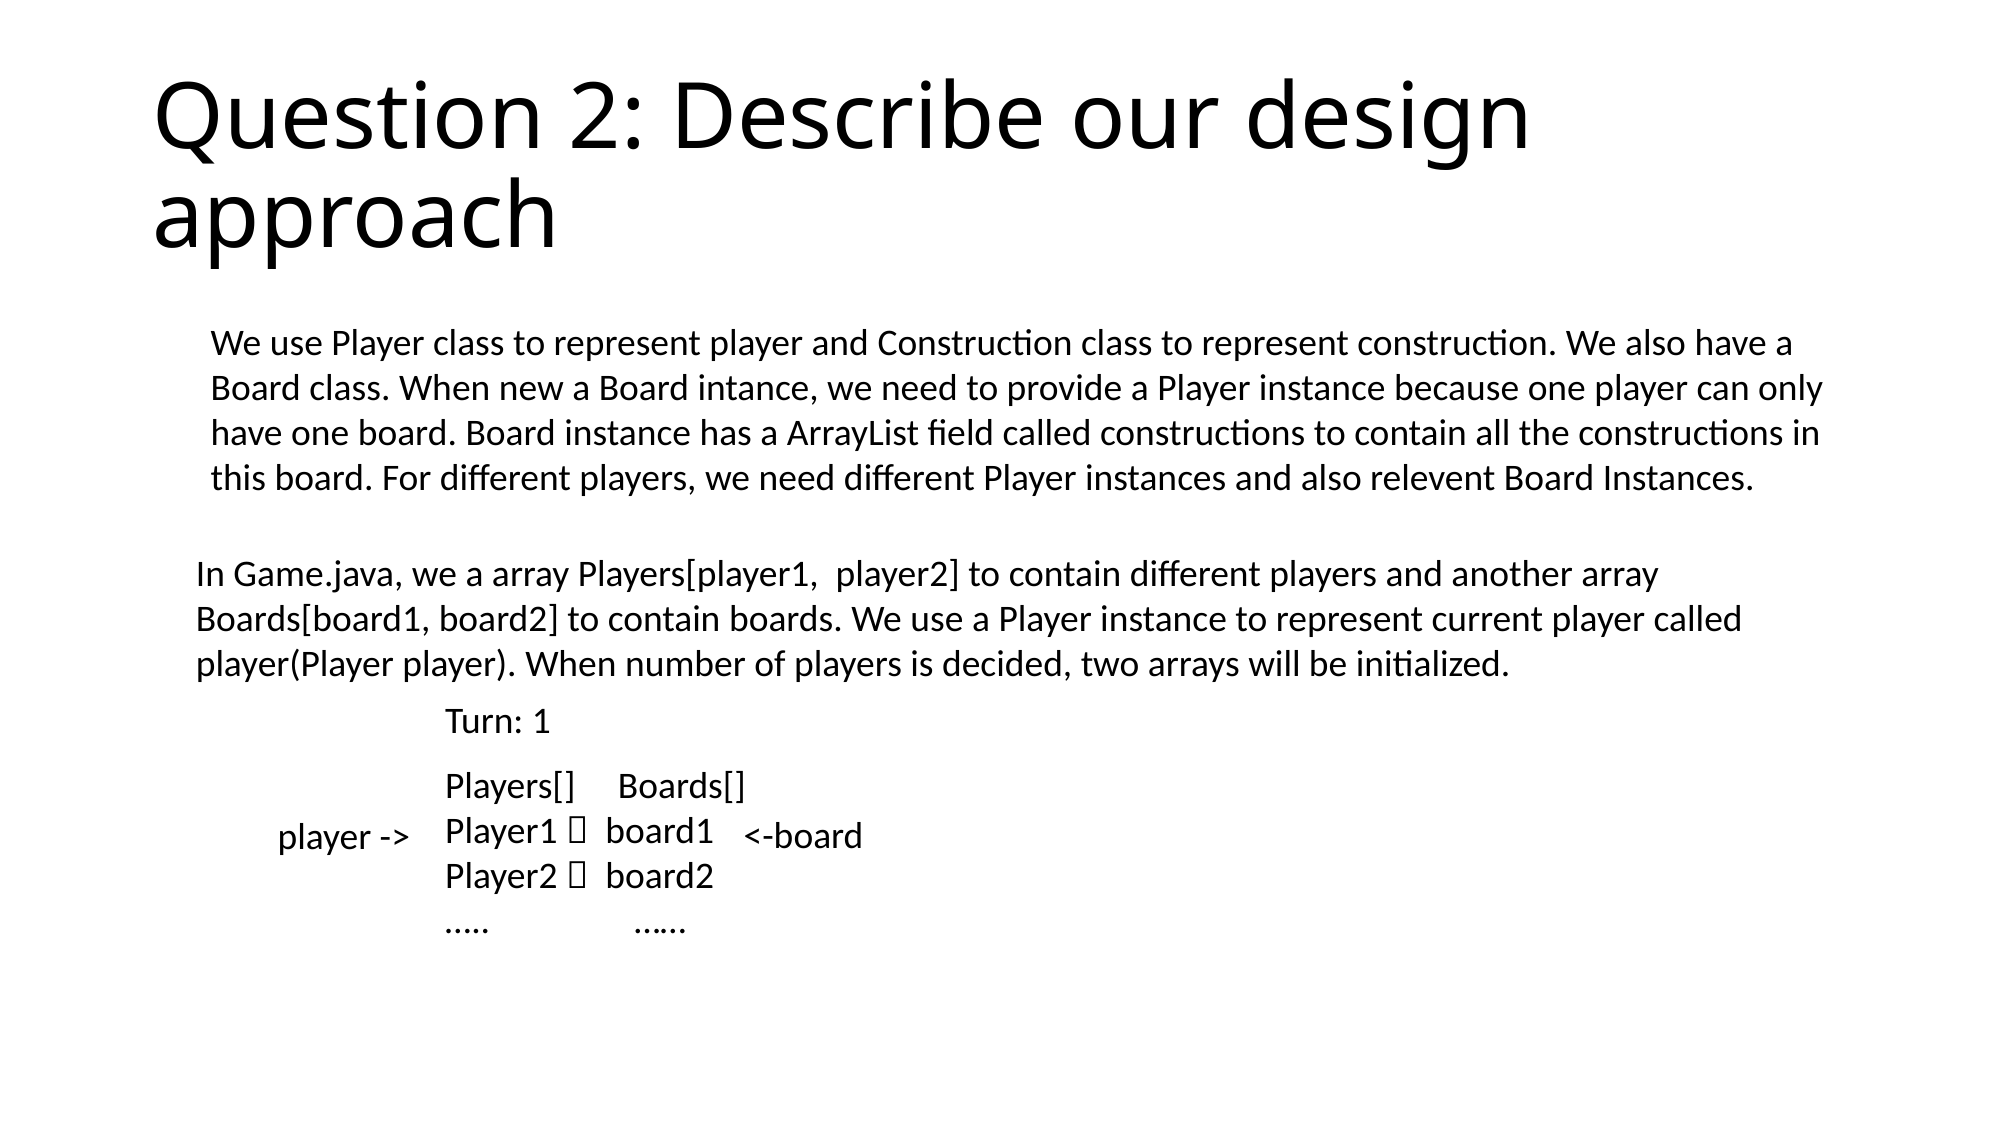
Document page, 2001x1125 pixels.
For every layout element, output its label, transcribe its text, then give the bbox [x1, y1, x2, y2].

text_box <-board [728, 803, 918, 863]
text_box Players[] Boards[] Player1  board1 Player2  board2 ….. …… [430, 753, 784, 949]
text_box Turn: 1 [430, 688, 604, 748]
title Question 2: Describe our design approach [137, 59, 1863, 278]
text_box In Game.java, we a array Players[player1, player2] to contain different players and another array Boards[board1, board2] to contain boards. We use a Player instance to represent current player called player(Player player). When number of players is decided, two arrays will be initialized. [181, 541, 1848, 692]
text_box player -> [262, 804, 431, 865]
text_box We use Player class to represent player and Construction class to represent construction. We also have a Board class. When new a Board intance, we need to provide a Player instance because one player can only have one board. Board instance has a ArrayList field called constructions to contain all the constructions in this board. For different players, we need different Player instances and also relevent Board Instances. [195, 310, 1850, 506]
